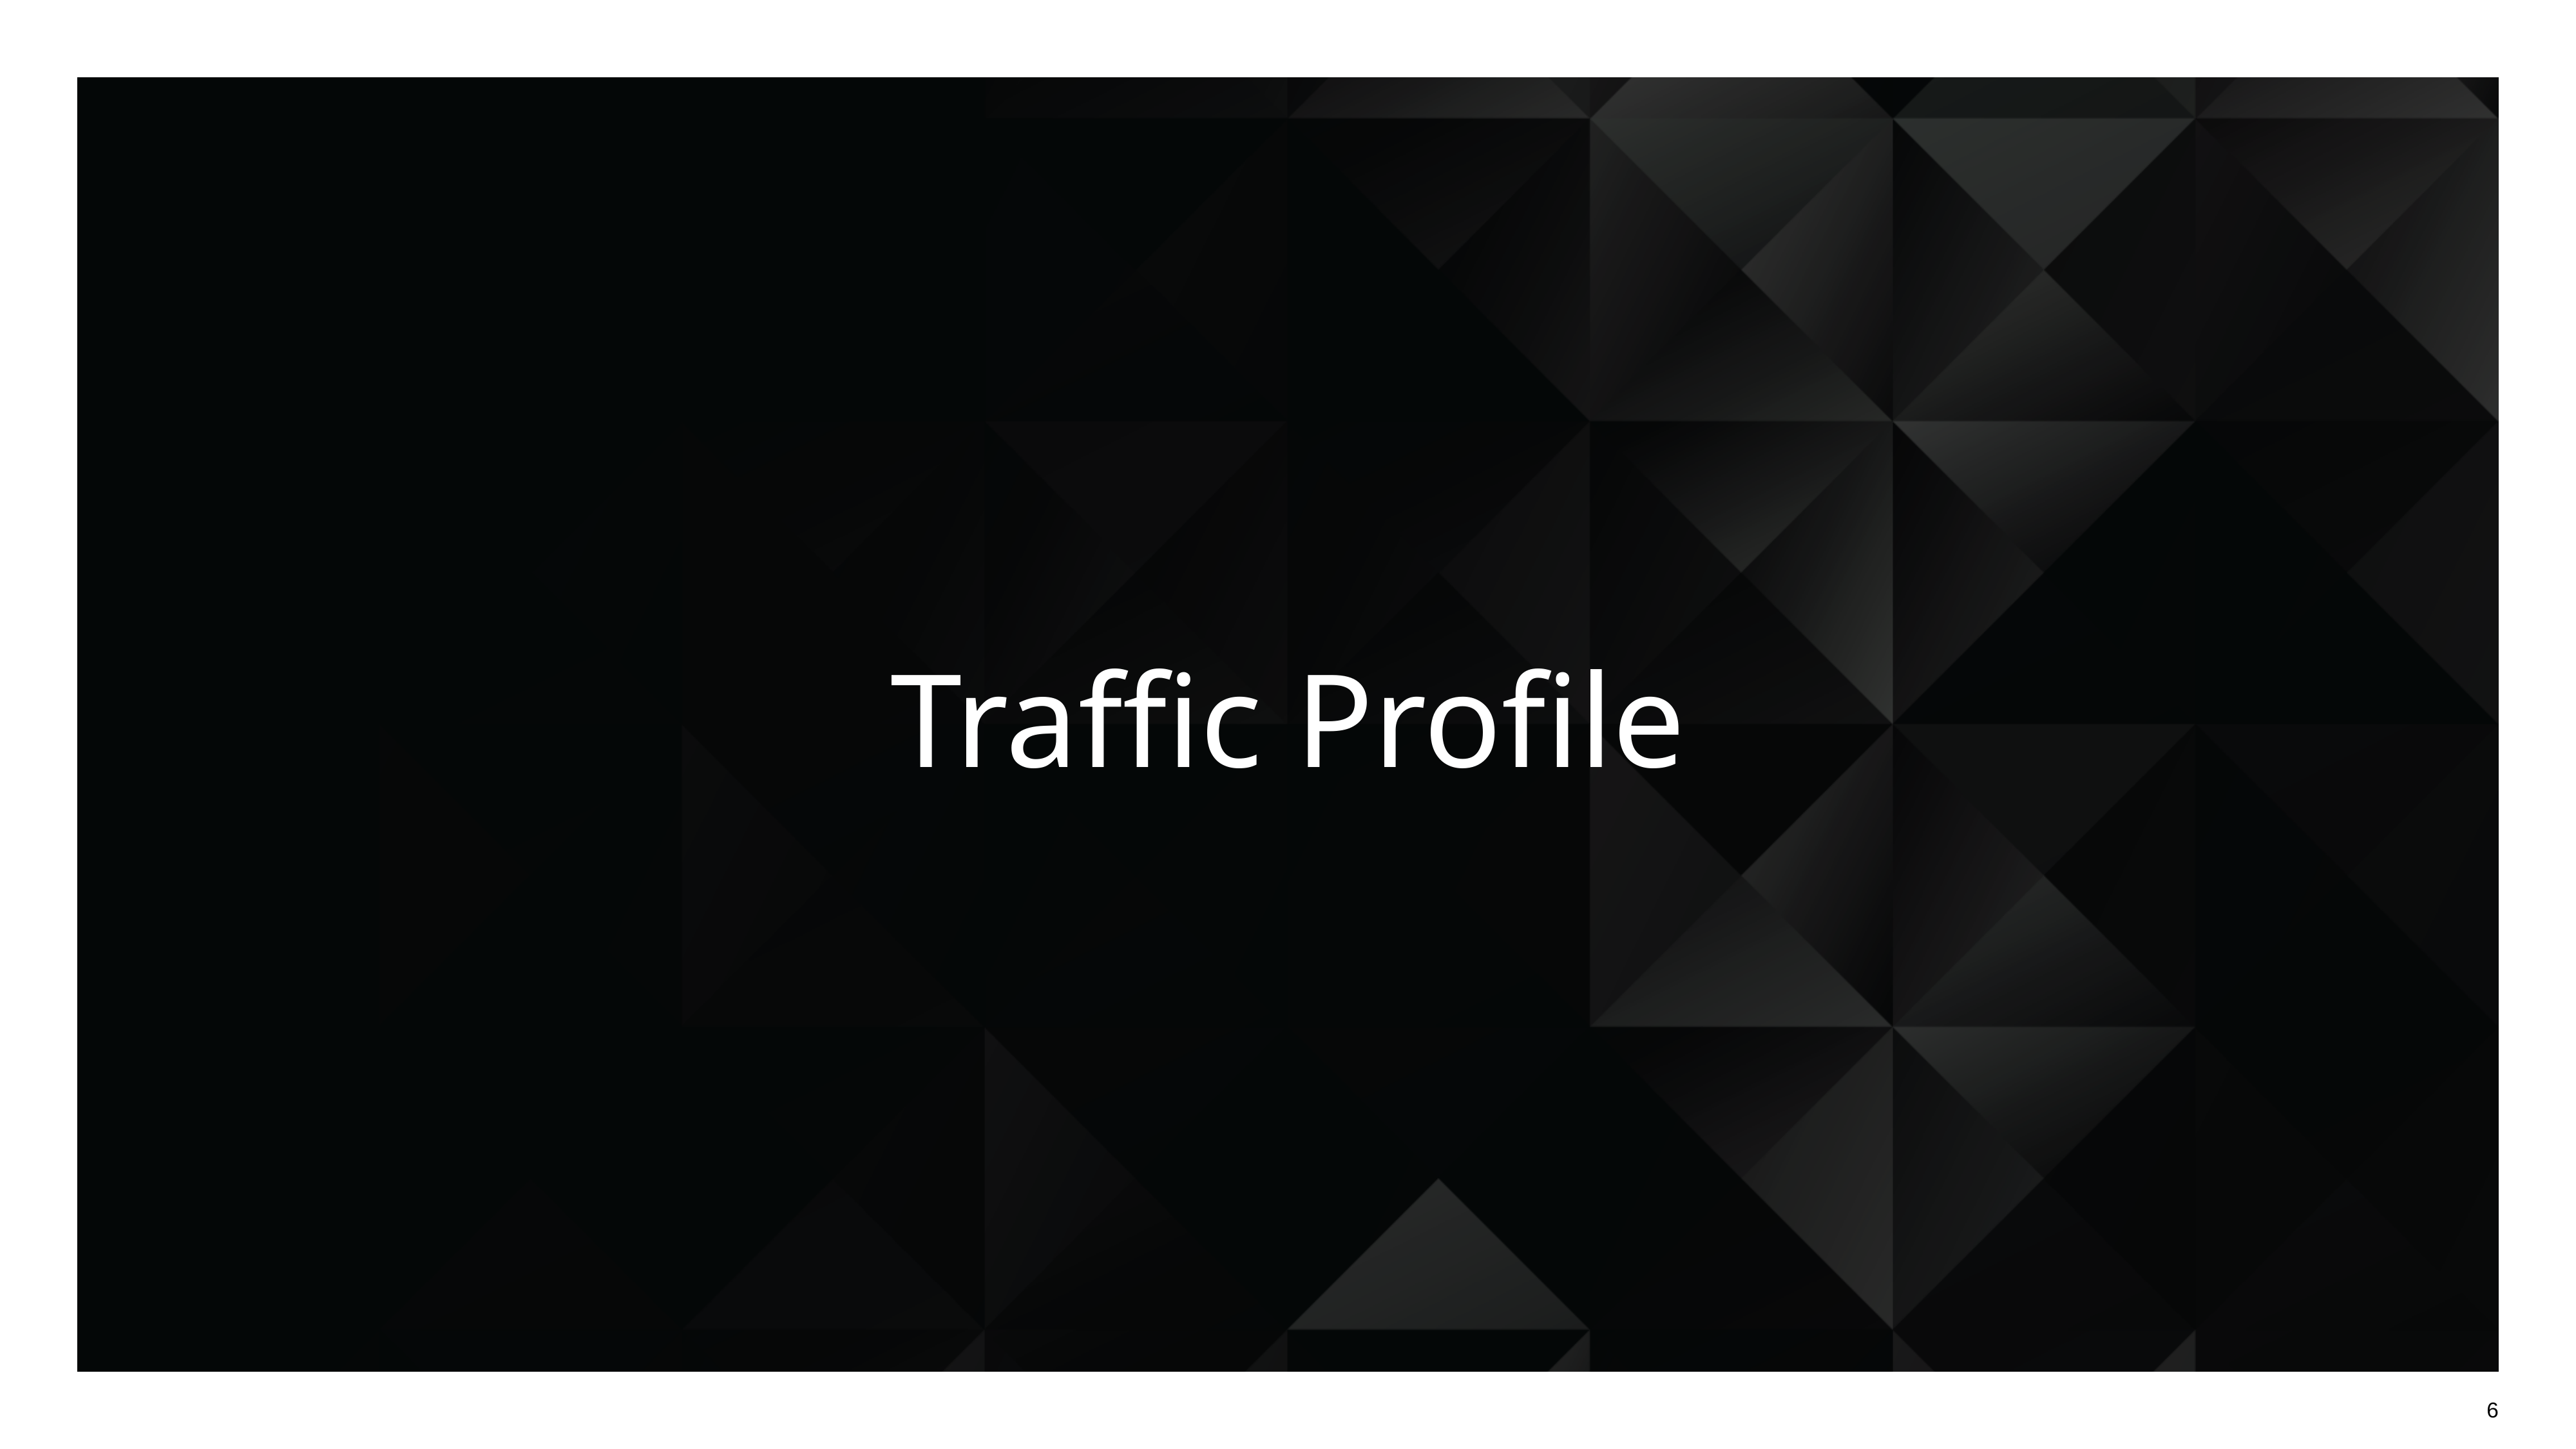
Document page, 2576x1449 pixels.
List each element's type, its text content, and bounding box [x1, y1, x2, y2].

title Traffic Profile [77, 612, 2499, 837]
text_box 6 [2425, 1396, 2499, 1426]
picture [77, 77, 2499, 1372]
